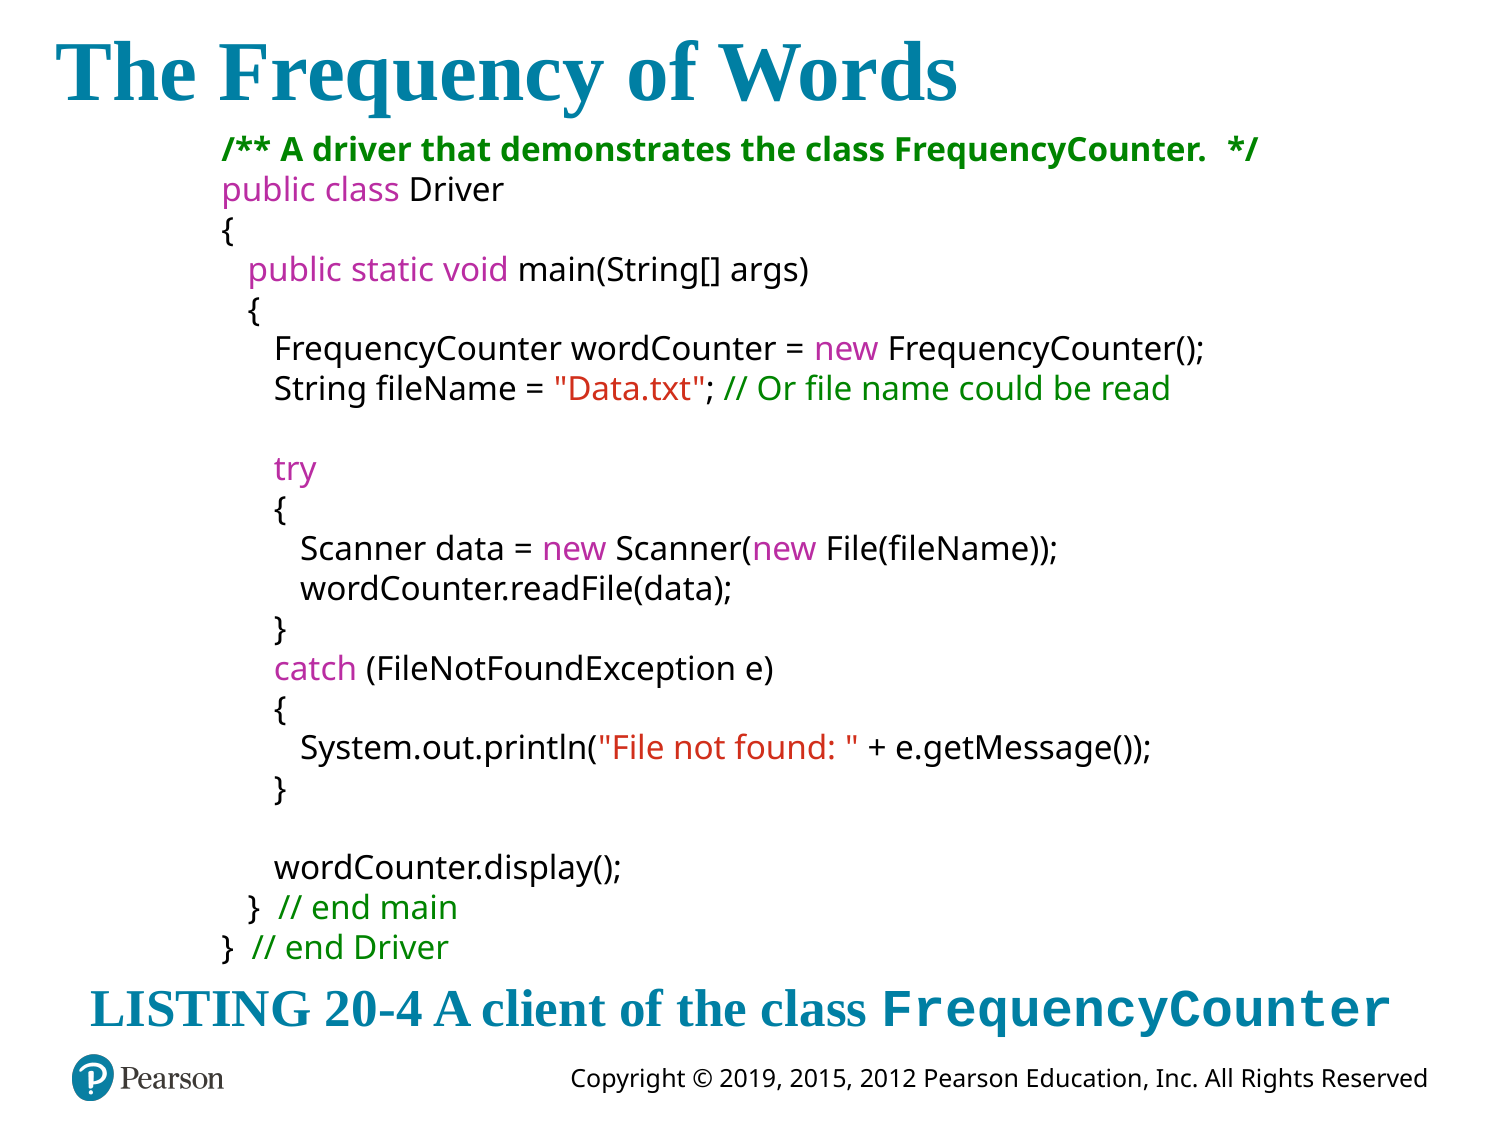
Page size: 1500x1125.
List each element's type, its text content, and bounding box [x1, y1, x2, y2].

picture [72, 1054, 88, 1070]
title The Frequency of Words [40, 0, 1438, 133]
picture [98, 1054, 224, 1101]
list LISTING 20-4 A client of the class FrequencyCounter [74, 951, 1426, 1053]
picture [72, 1087, 83, 1101]
text_box /** A driver that demonstrates the class FrequencyCounter. */ public class Driver { public static void main(String[] args) { FrequencyCounter wordCounter = new FrequencyCounter(); String fileName = "Data.txt"; // Or file name could be read try { Scanner data = new Scanner(new File(fileName)); wordCounter.readFile(data); } catch (FileNotFoundException e) { System.out.println("File not found: " + e.getMessage()); } wordCounter.display(); } // end main } // end Driver [214, 120, 1267, 974]
picture [80, 1063, 106, 1088]
